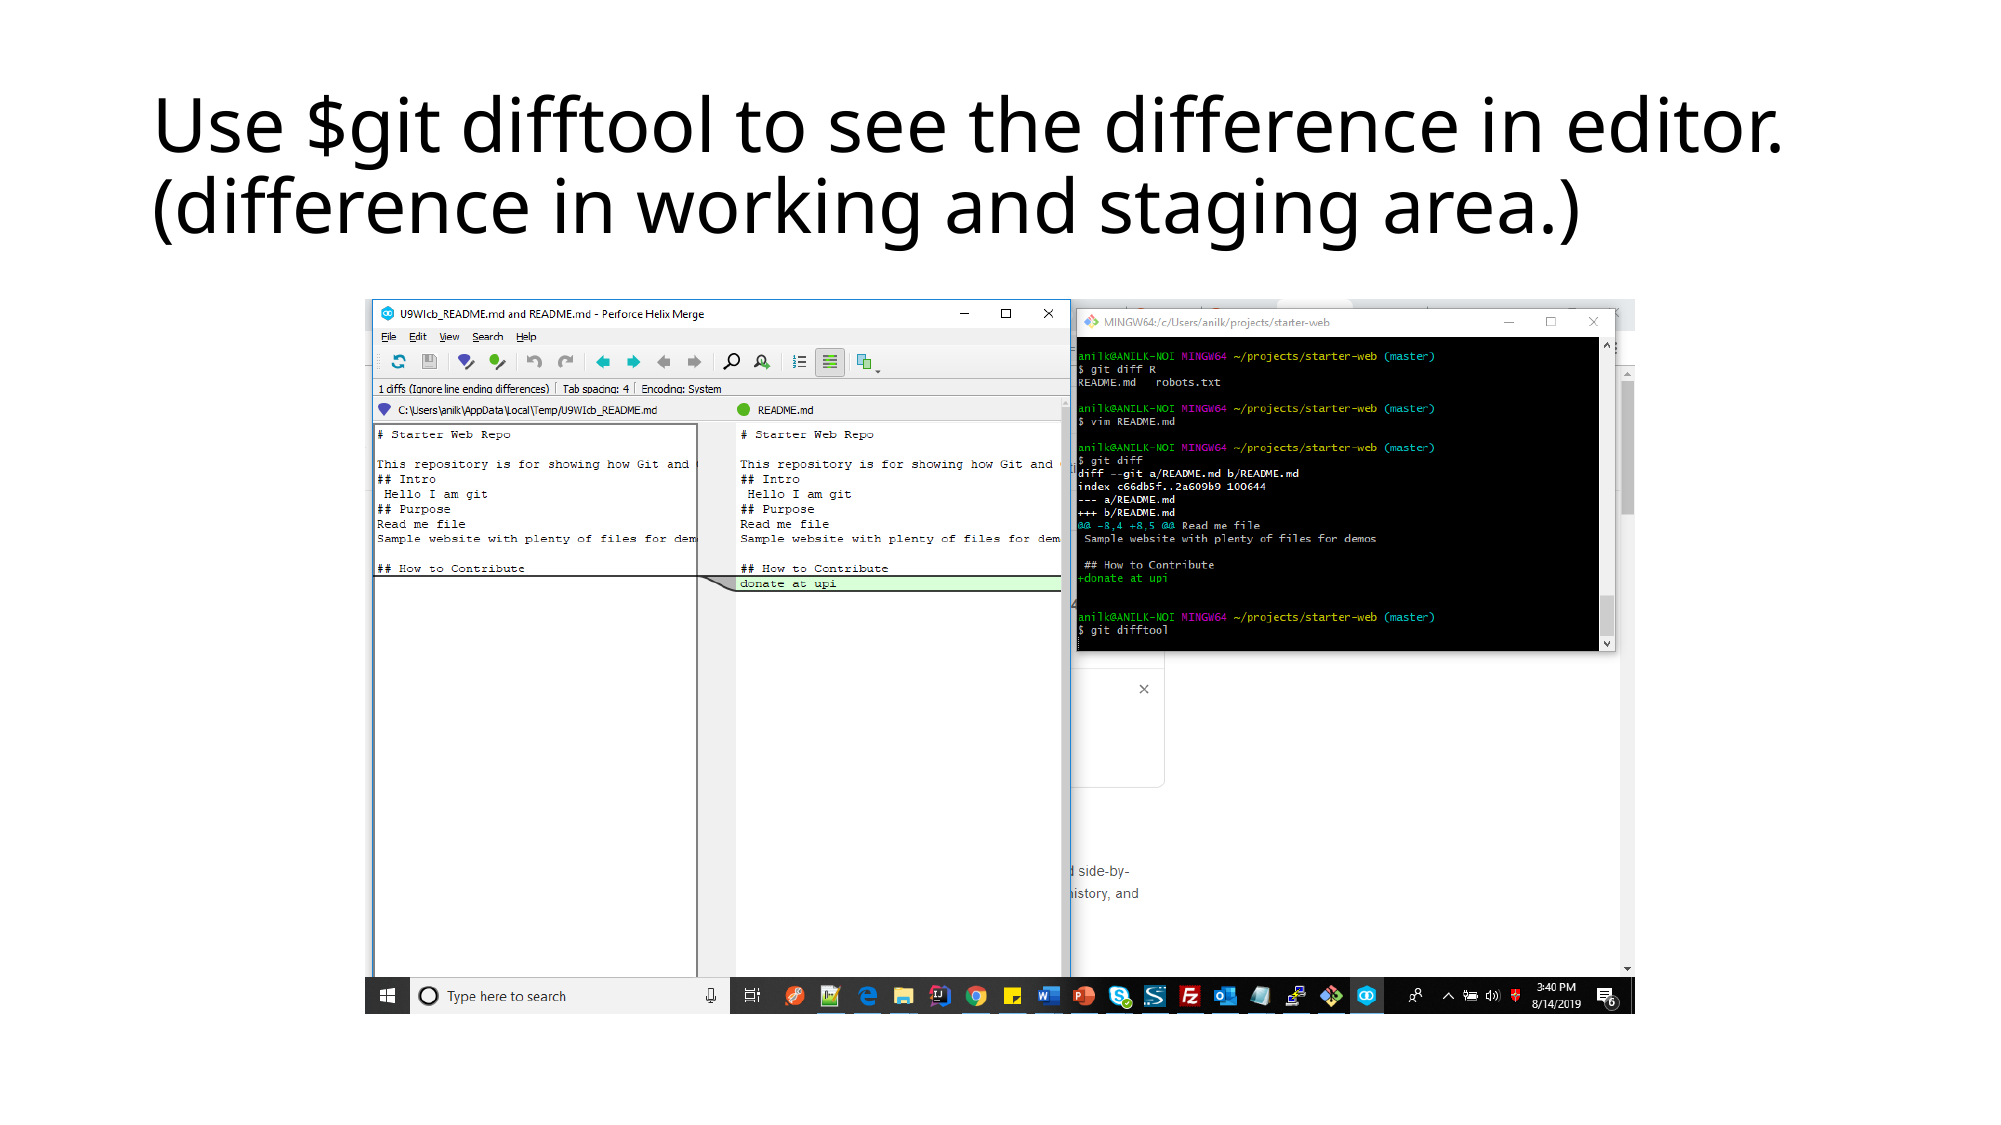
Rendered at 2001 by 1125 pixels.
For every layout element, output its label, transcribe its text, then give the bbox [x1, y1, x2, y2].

title Use $git difftool to see the difference in editor. (difference in working and staging area.) [137, 59, 1863, 278]
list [365, 299, 1635, 1014]
